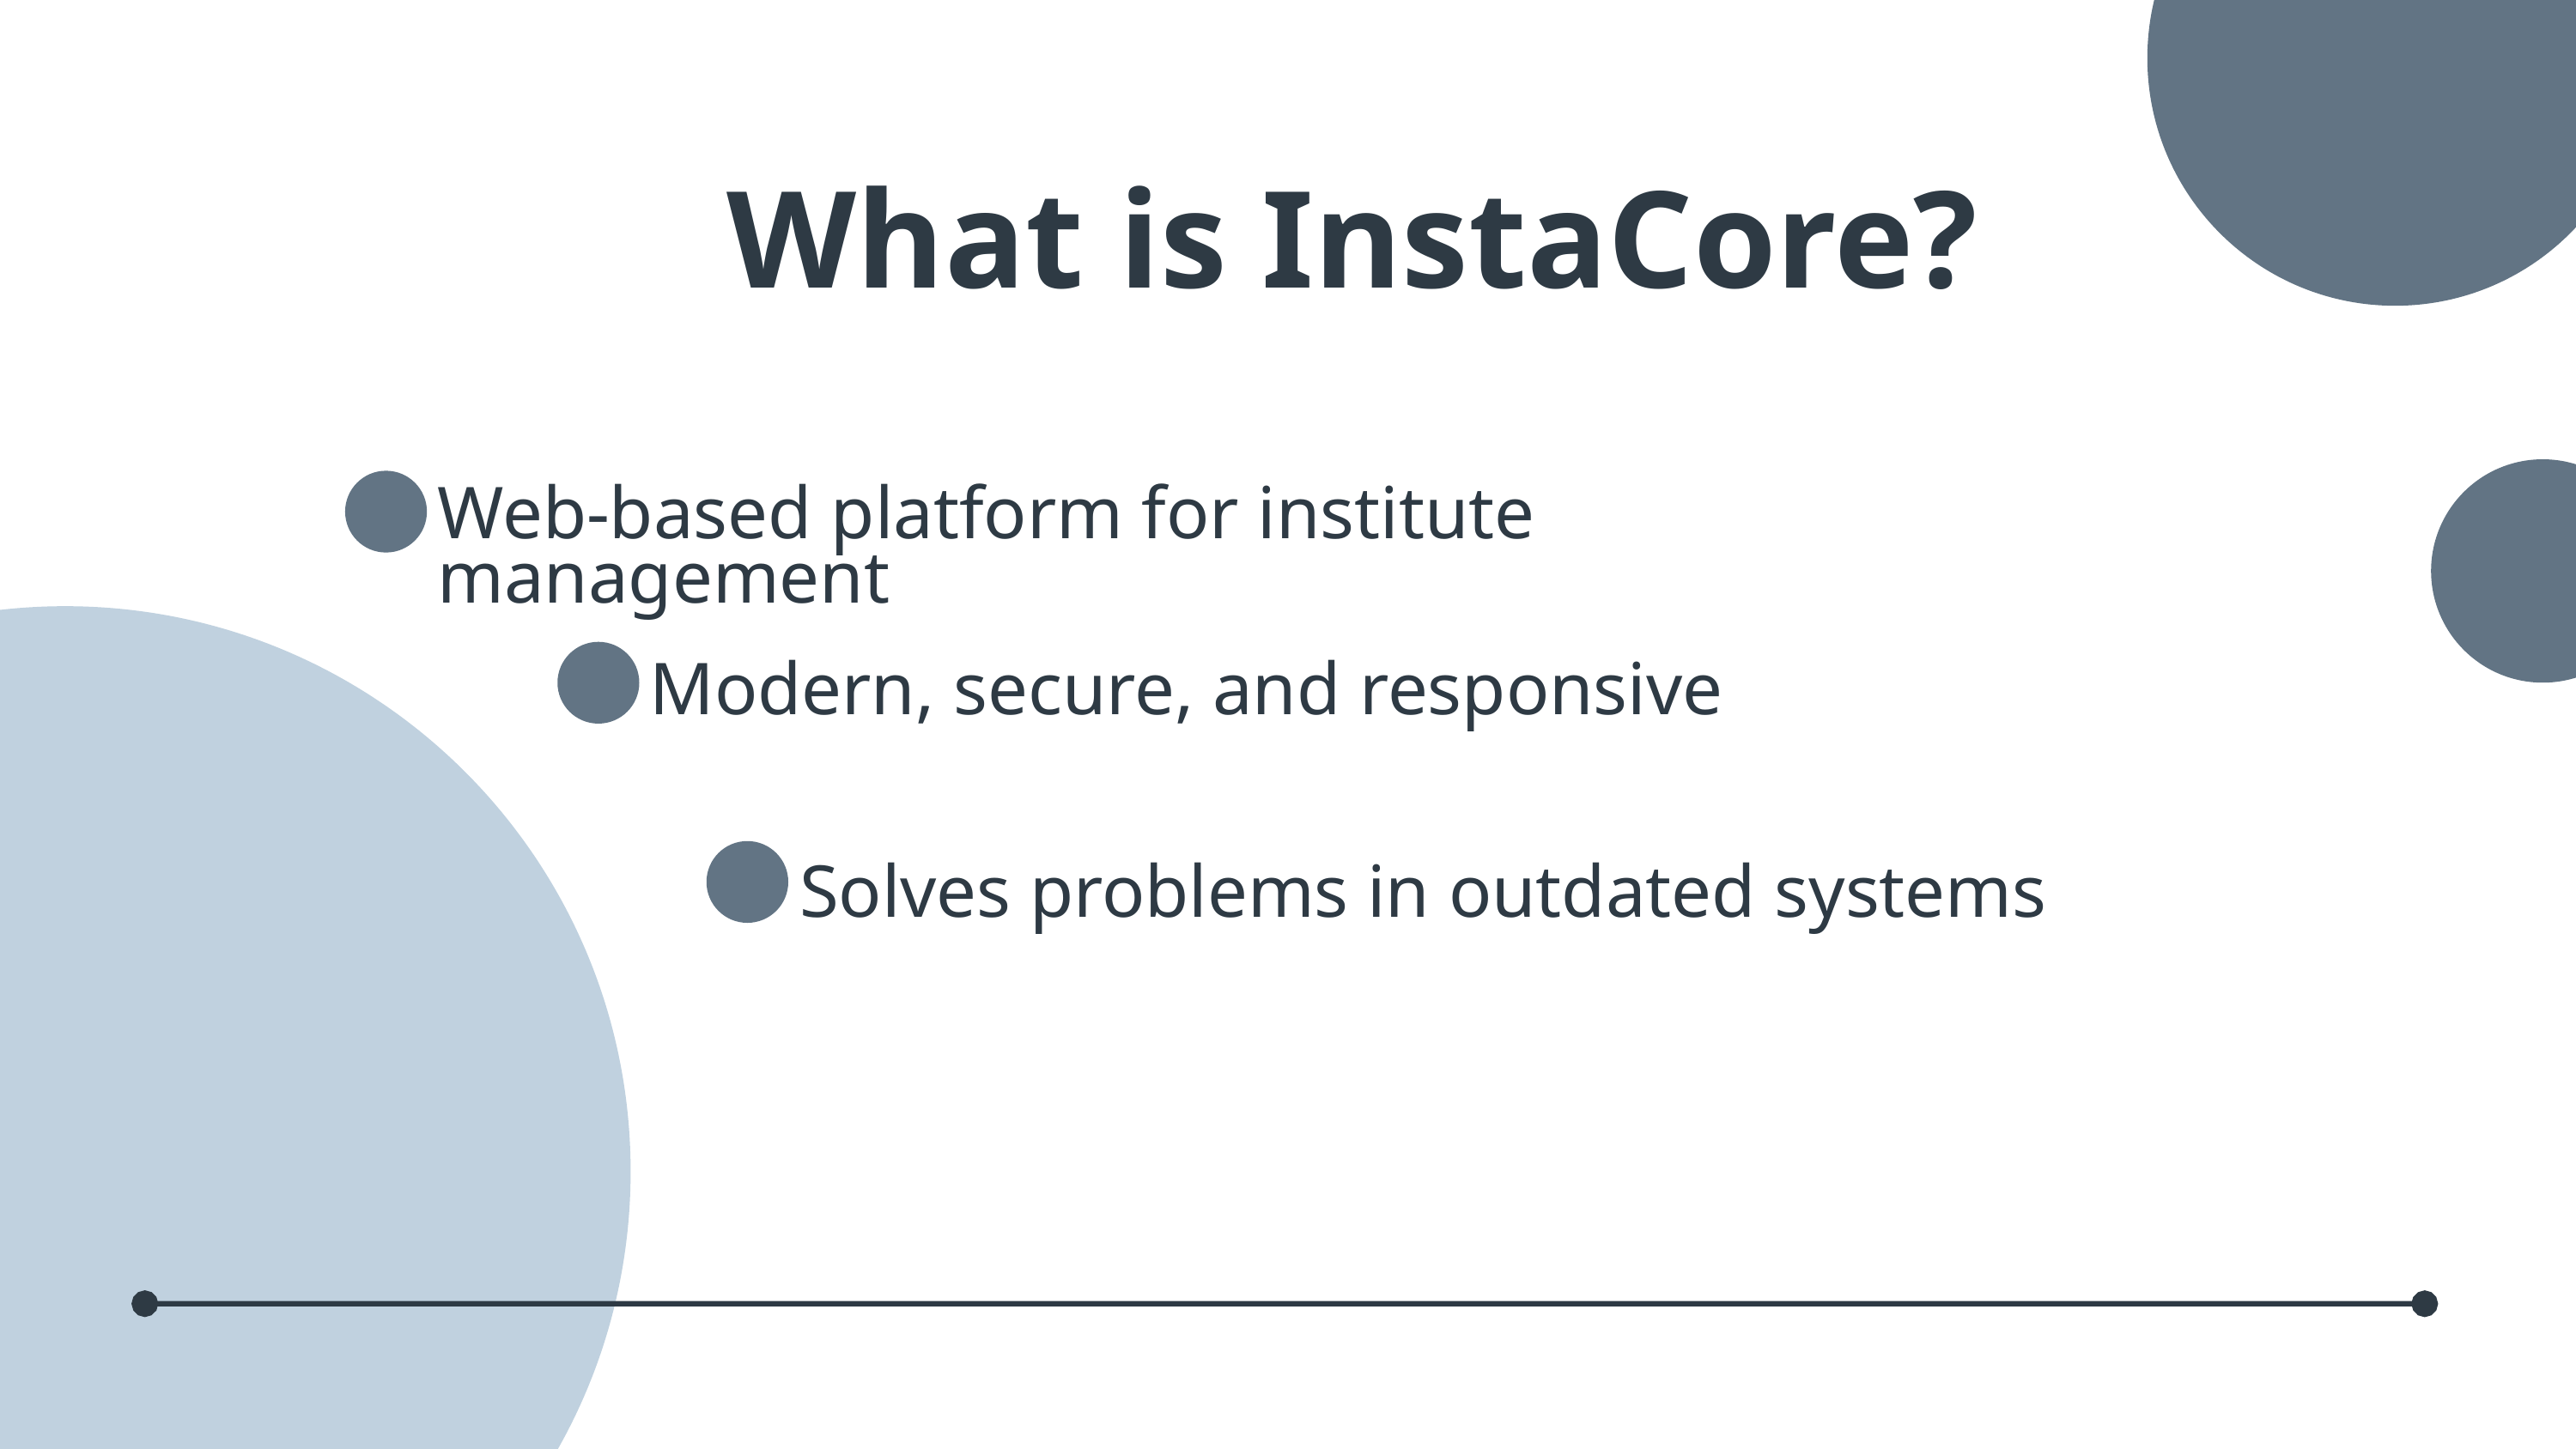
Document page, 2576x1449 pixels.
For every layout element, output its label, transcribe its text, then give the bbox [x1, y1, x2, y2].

text_box What is InstaCore? [709, 126, 1996, 315]
text_box Solves problems in outdated systems [799, 866, 2359, 932]
text_box [633, 1294, 2434, 1313]
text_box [0, 605, 631, 1449]
text_box Web-based platform for institute management [437, 487, 1996, 618]
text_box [2430, 458, 2576, 683]
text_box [2147, 0, 2576, 306]
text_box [344, 470, 428, 553]
text_box Modern, secure, and responsive [649, 664, 2208, 730]
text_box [556, 641, 640, 724]
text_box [706, 840, 789, 924]
